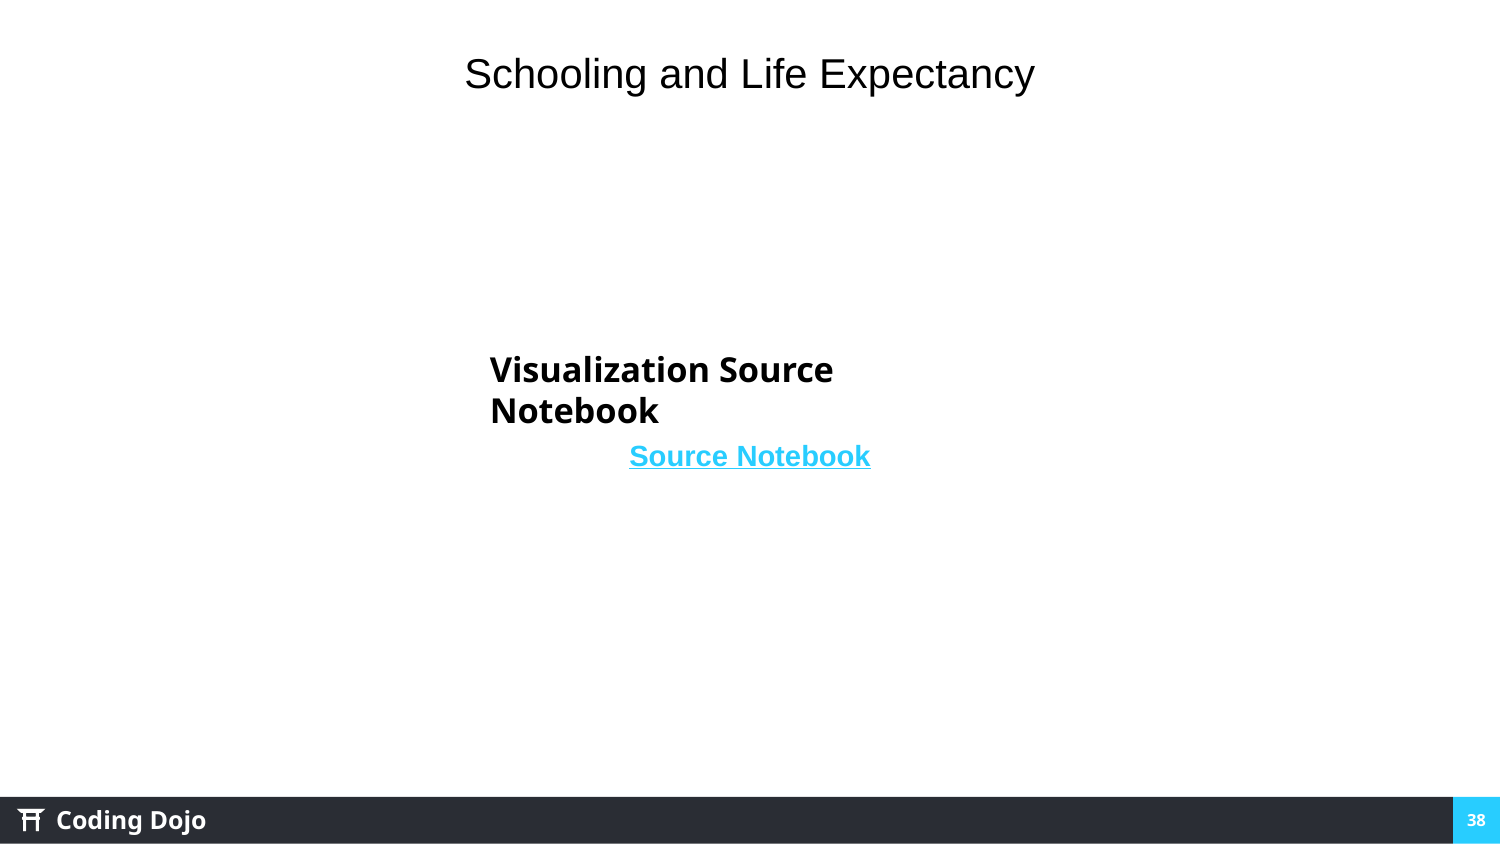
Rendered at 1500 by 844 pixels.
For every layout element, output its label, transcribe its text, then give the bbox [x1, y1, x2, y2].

text_box [190, 316, 1315, 383]
text_box Visualization Source Notebook [474, 333, 1026, 446]
picture [15, 804, 47, 836]
text_box Source Notebook [192, 421, 1308, 487]
text_box Schooling and Life Expectancy [303, 31, 1197, 162]
